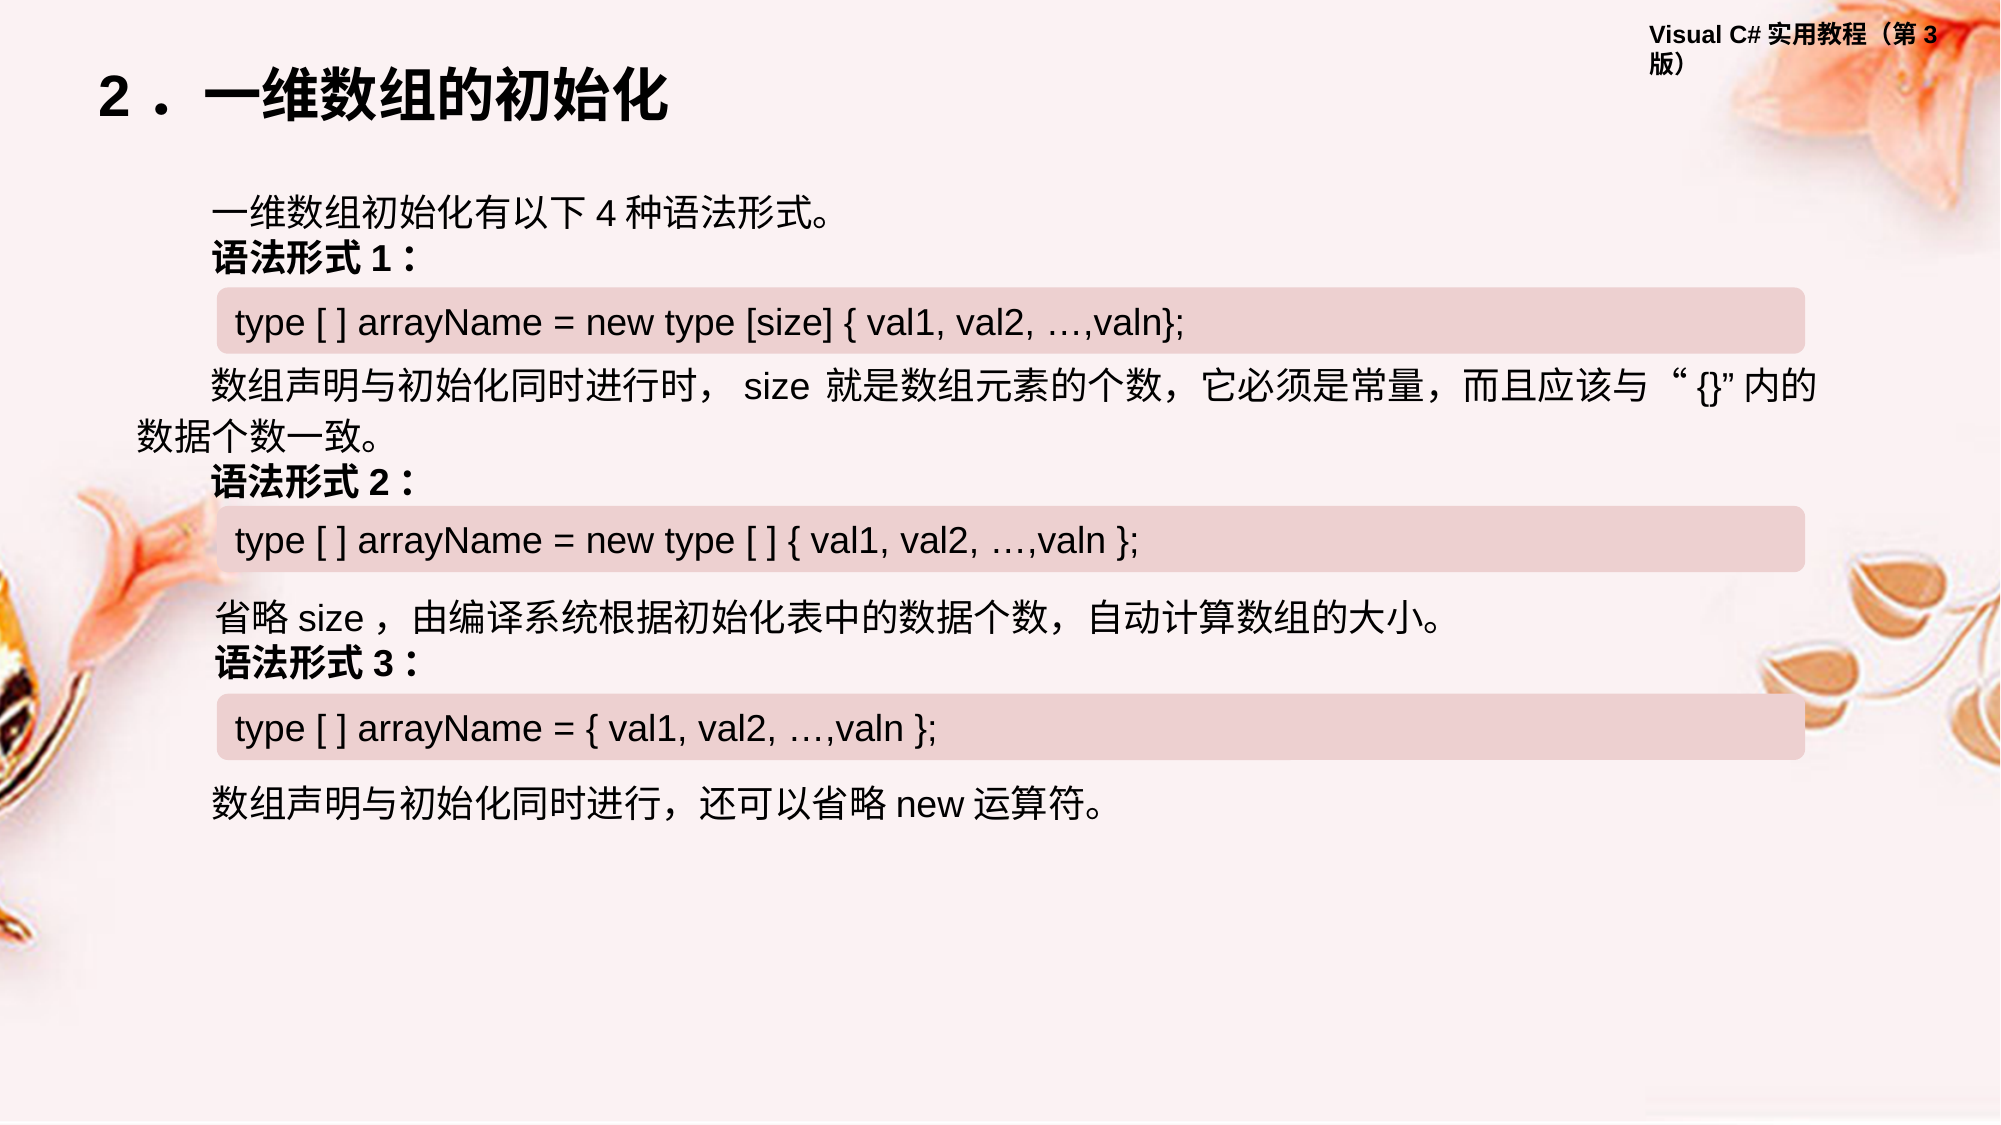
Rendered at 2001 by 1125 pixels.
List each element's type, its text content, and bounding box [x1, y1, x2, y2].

picture [0, 0, 2001, 1125]
text_box type [ ] arrayName = new type [size] { val1, val2, …,valn}; [216, 287, 1806, 354]
text_box 数组声明与初始化同时进行，还可以省略new运算符。 [197, 772, 1138, 833]
text_box 省略size，由编译系统根据初始化表中的数据个数，自动计算数组的大小。 语法形式3： [199, 586, 1823, 691]
text_box 2．一维数组的初始化 [83, 58, 773, 136]
text_box 一维数组初始化有以下4种语法形式。 语法形式1： [197, 181, 1820, 287]
text_box type [ ] arrayName = { val1, val2, …,valn }; [216, 693, 1806, 761]
text_box type [ ] arrayName = new type [ ] { val1, val2, …,valn }; [216, 505, 1806, 573]
text_box 数组声明与初始化同时进行时，size 就是数组元素的个数，它必须是常量，而且应该与“{}”内的数据个数一致。 语法形式2： [122, 354, 1840, 511]
